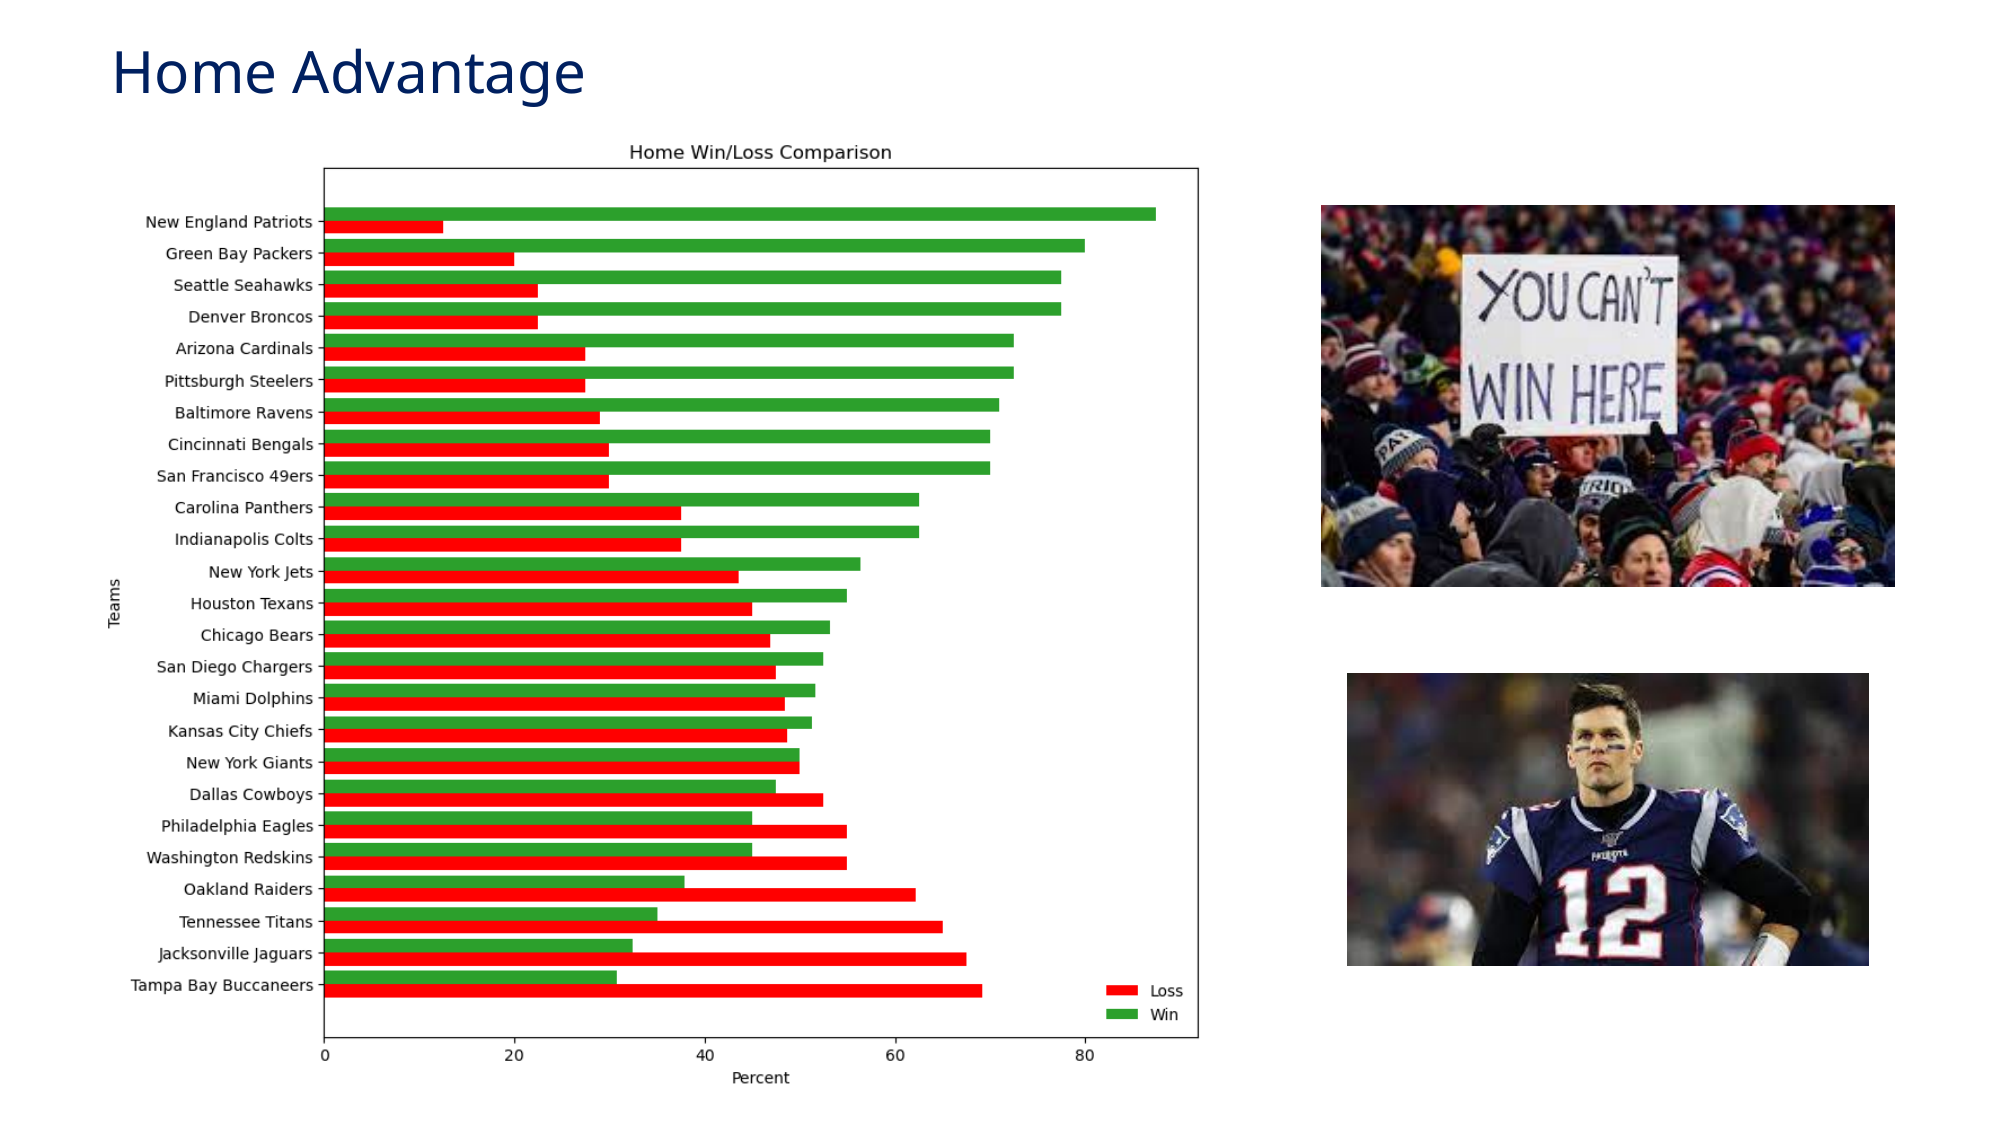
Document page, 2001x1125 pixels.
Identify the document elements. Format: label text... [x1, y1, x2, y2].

picture [1346, 673, 1869, 966]
picture [1321, 205, 1895, 587]
picture [97, 134, 1209, 1097]
text_box Home Advantage [97, 28, 1704, 113]
